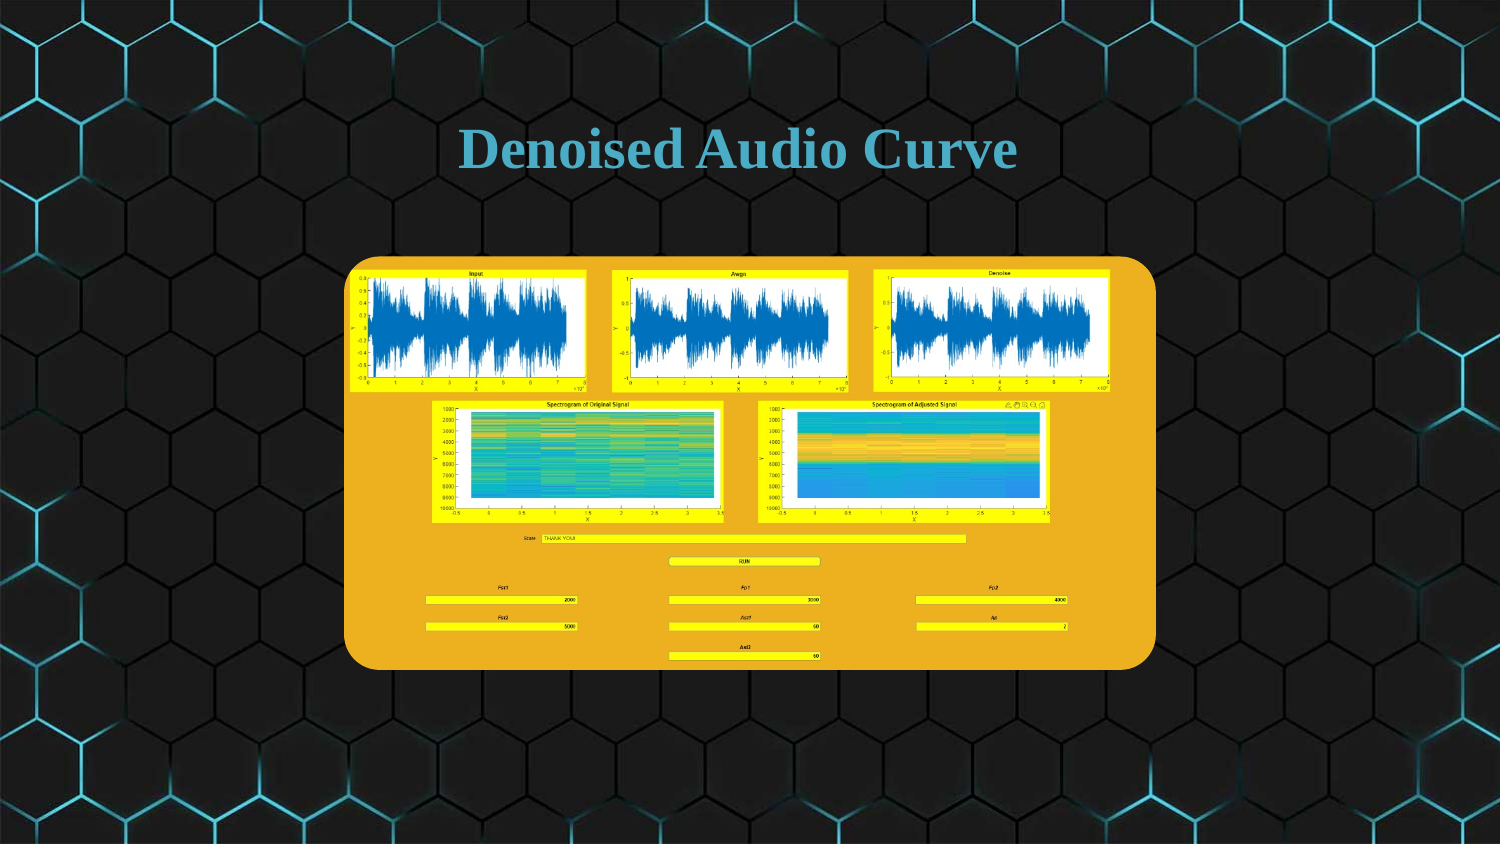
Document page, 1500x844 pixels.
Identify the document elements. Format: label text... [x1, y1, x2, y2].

picture [0, 0, 1500, 844]
text_box Denoised Audio Curve [194, 102, 1282, 188]
